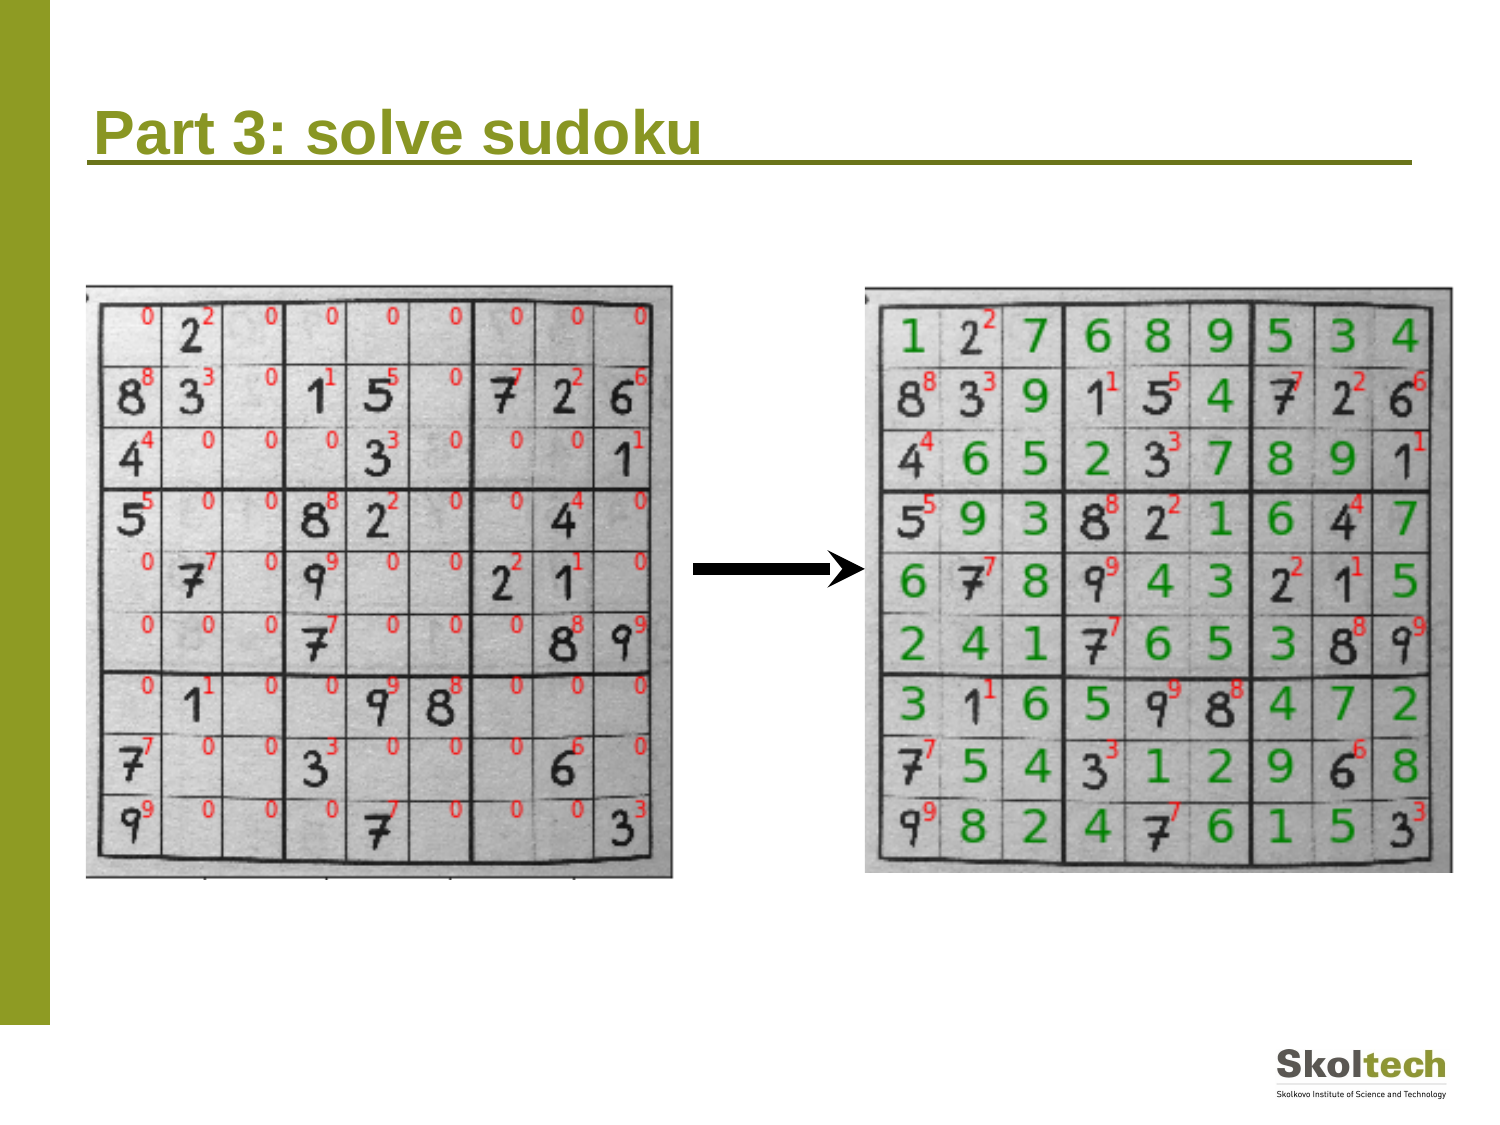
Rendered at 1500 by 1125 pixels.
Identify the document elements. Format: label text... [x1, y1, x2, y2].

picture [85, 261, 676, 880]
picture [1275, 1049, 1450, 1100]
title Part 3: solve sudoku [78, 46, 1424, 163]
picture [864, 264, 1476, 874]
